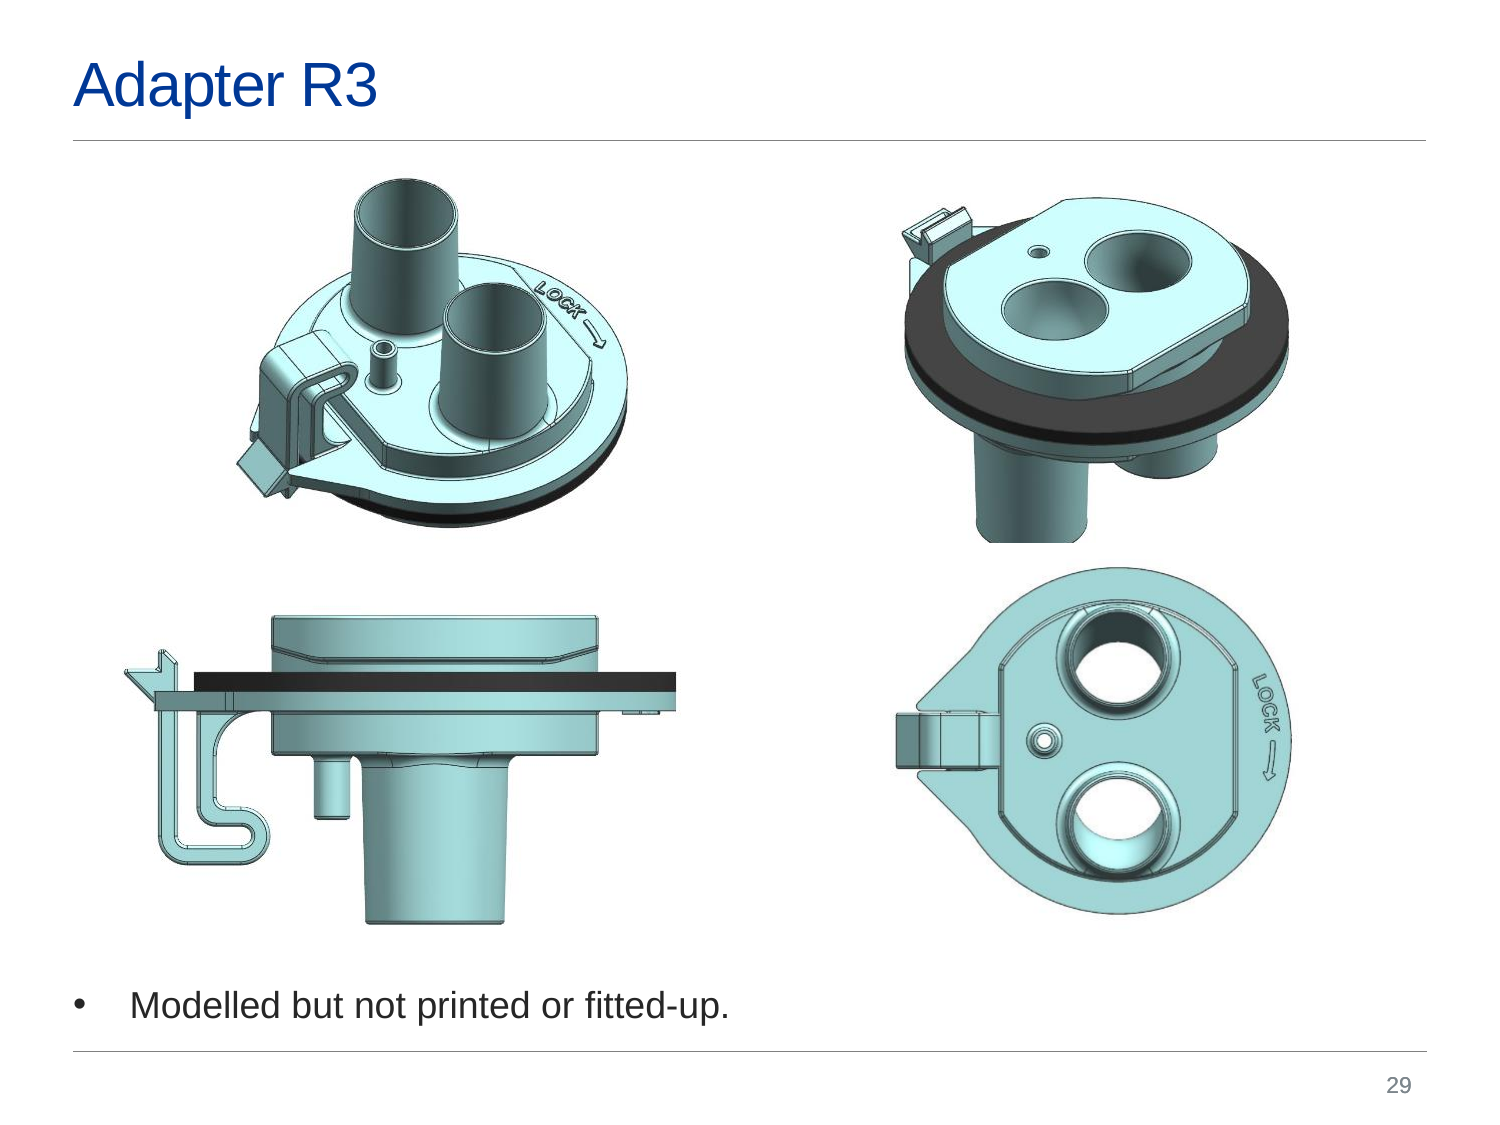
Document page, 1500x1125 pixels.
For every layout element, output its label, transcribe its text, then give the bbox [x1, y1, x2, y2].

title Adapter R3 [73, 44, 1427, 119]
list Modelled but not printed or fitted-up. [73, 238, 1427, 1037]
picture [194, 155, 675, 569]
picture [72, 574, 726, 988]
picture [807, 162, 1344, 957]
